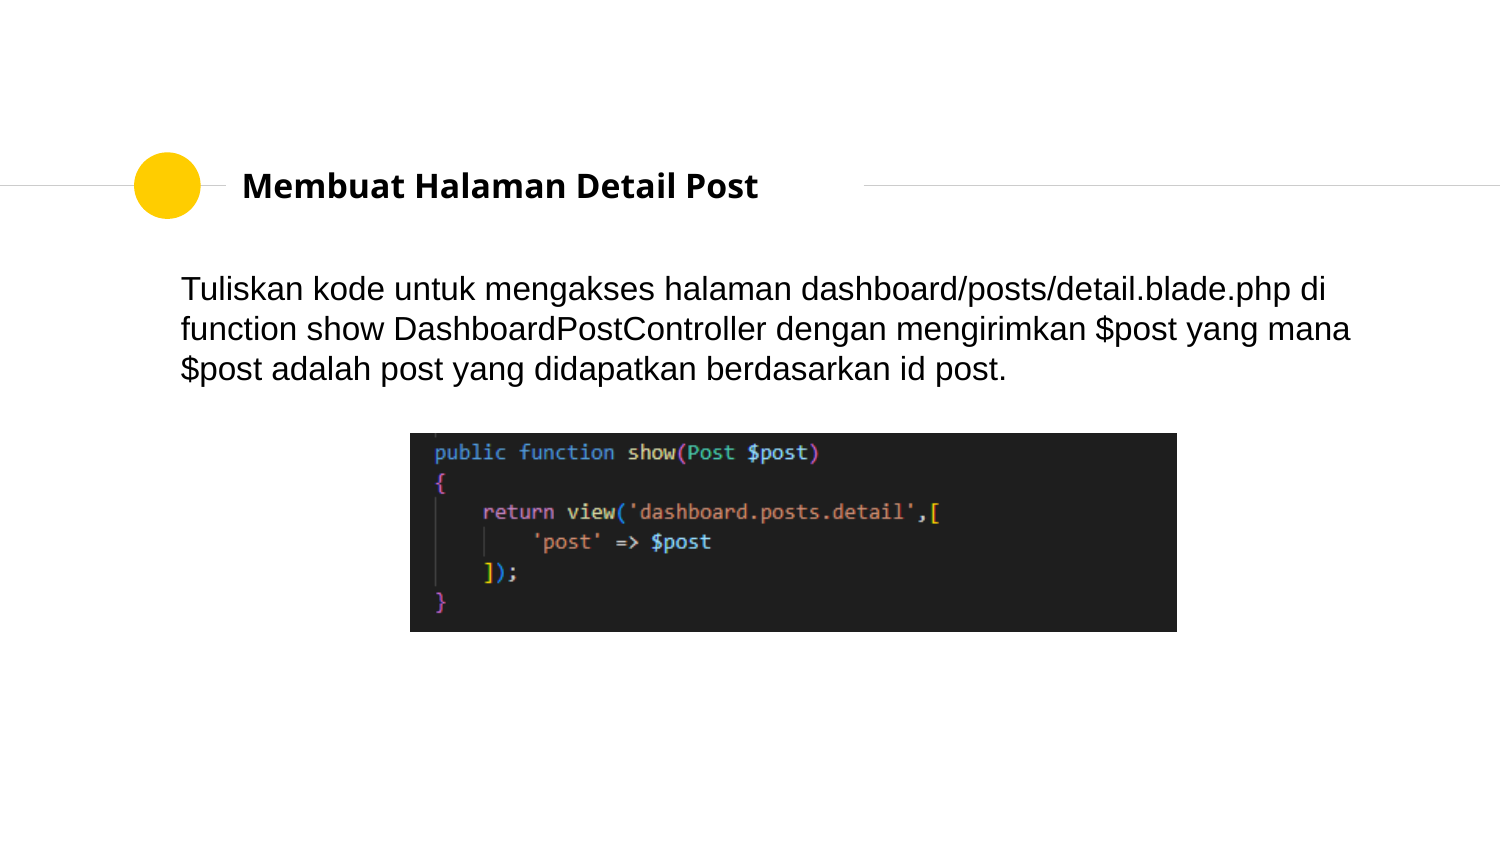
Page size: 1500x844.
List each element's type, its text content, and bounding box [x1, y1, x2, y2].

picture [410, 433, 1177, 632]
title Membuat Halaman Detail Post [226, 149, 863, 222]
text_box Tuliskan kode untuk mengakses halaman dashboard/posts/detail.blade.php di function show DashboardPostController dengan mengirimkan $post yang mana $post adalah post yang didapatkan berdasarkan id post. [166, 259, 1422, 395]
